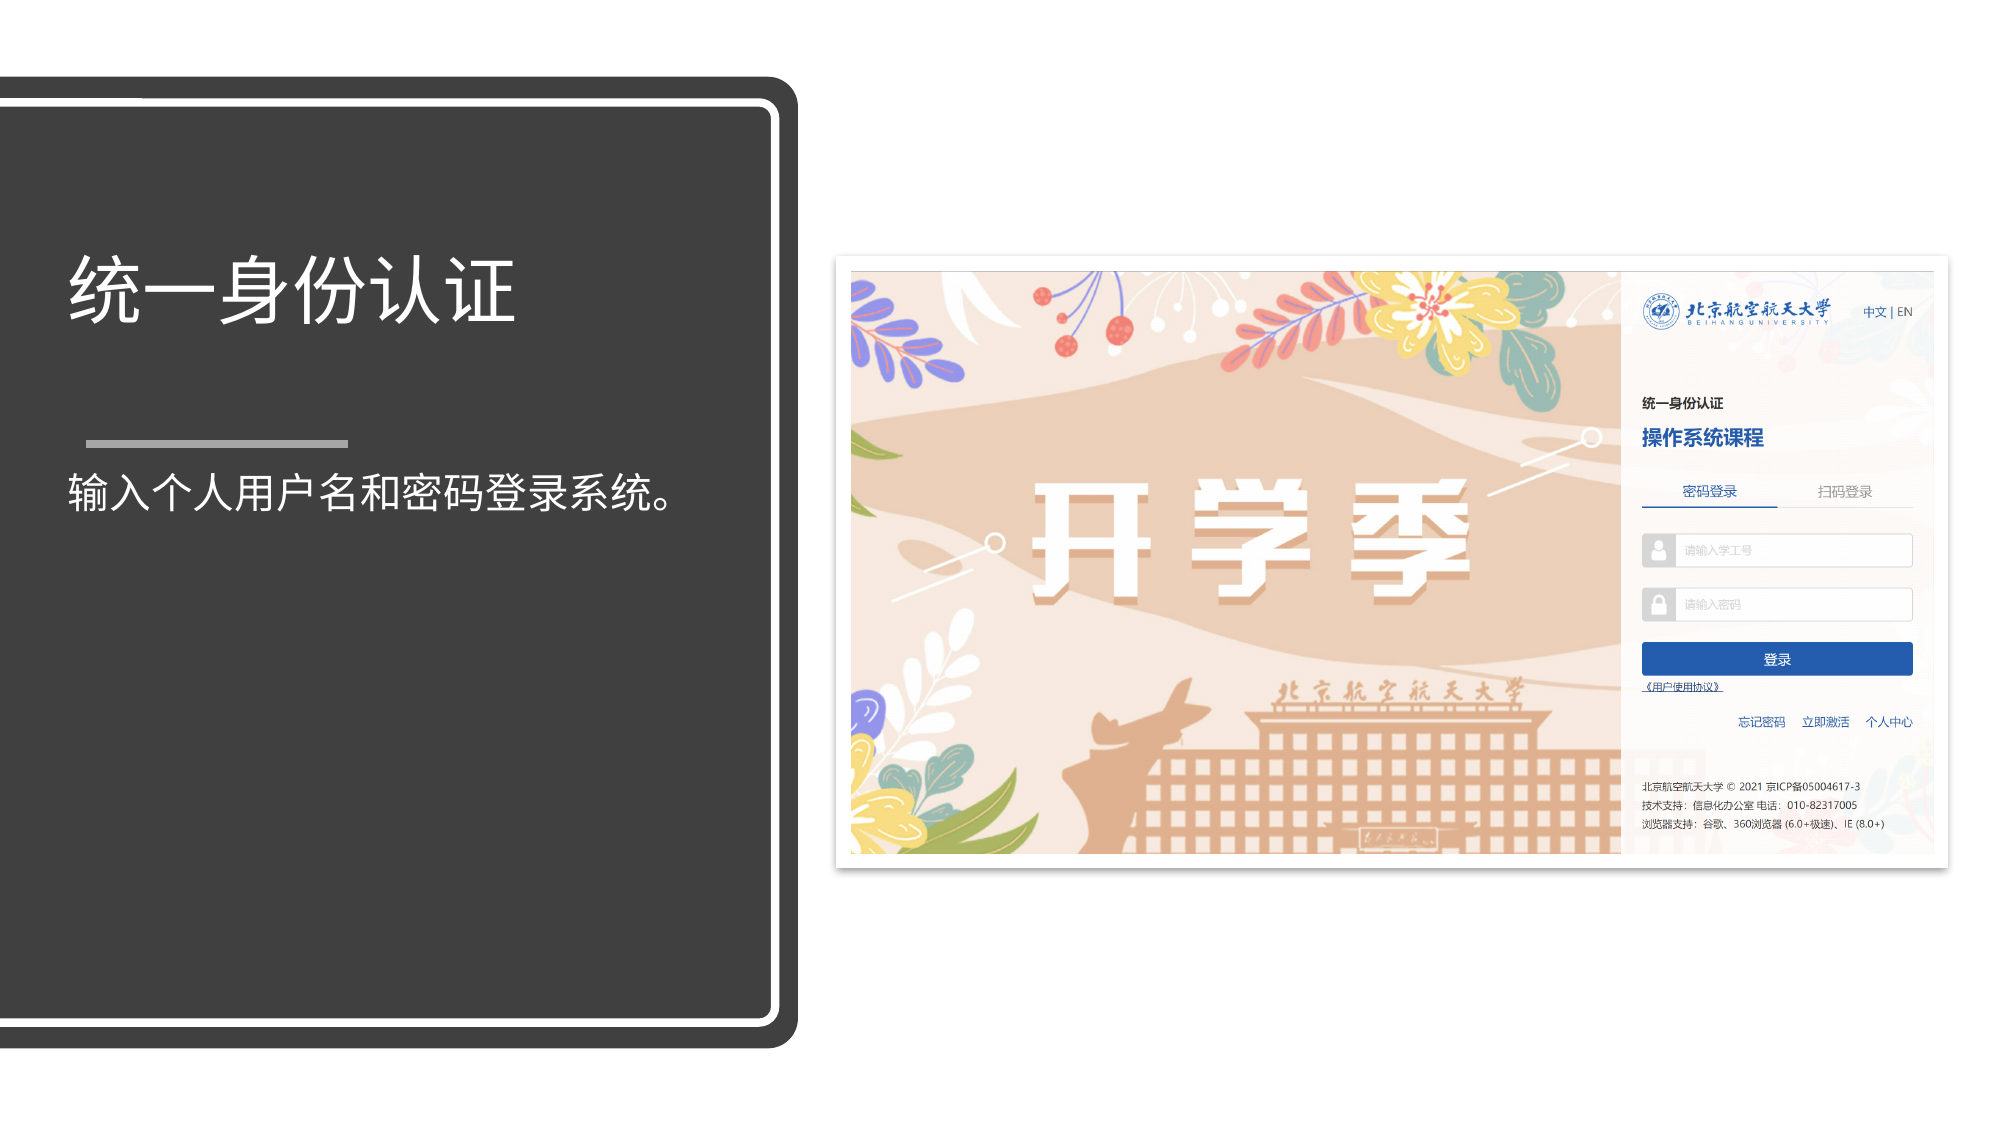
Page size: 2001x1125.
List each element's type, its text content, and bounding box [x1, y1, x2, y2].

list 输入个人用户名和密码登录系统。 [52, 464, 725, 964]
text_box [0, 101, 777, 1024]
text_box [0, 75, 799, 1050]
picture [850, 270, 1934, 854]
title 统一身份认证 [52, 160, 725, 428]
